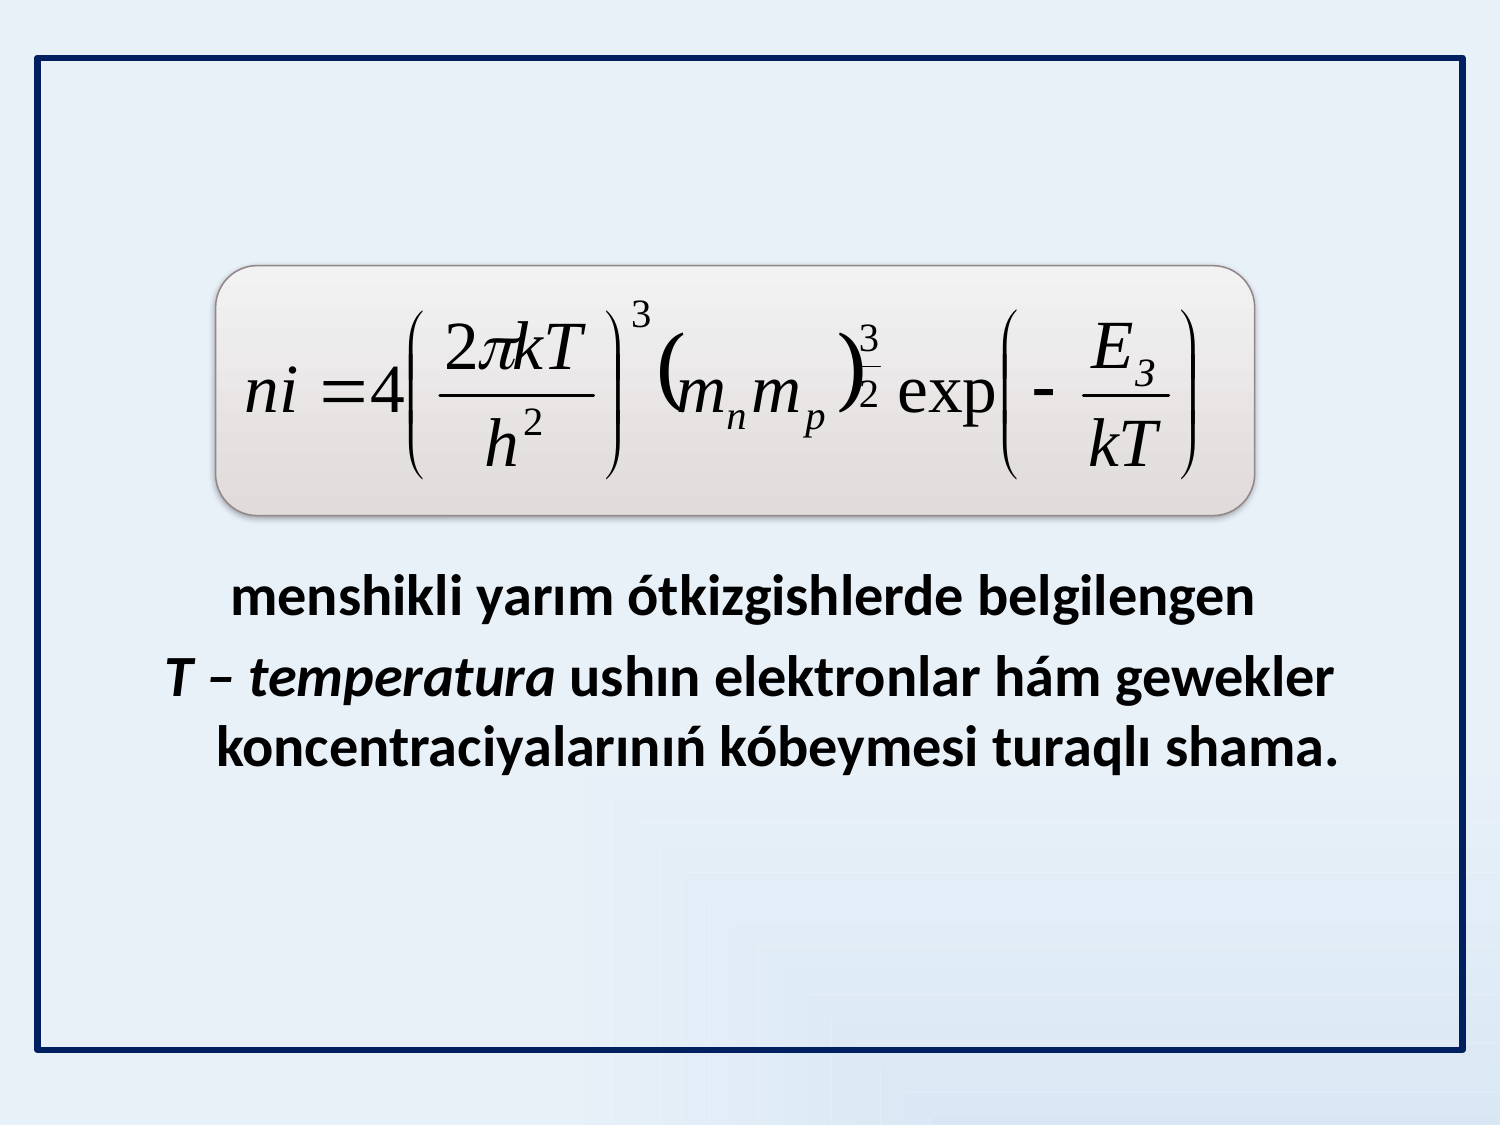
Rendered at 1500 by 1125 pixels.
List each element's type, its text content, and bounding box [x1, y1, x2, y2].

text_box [233, 280, 1219, 494]
list menshikli yarım ótkizgishlerde belgilengen T – temperatura ushın elektronlar hám gewekler koncentraciyalarınıń kóbeymesi turaqlı shama. [37, 57, 1463, 1050]
